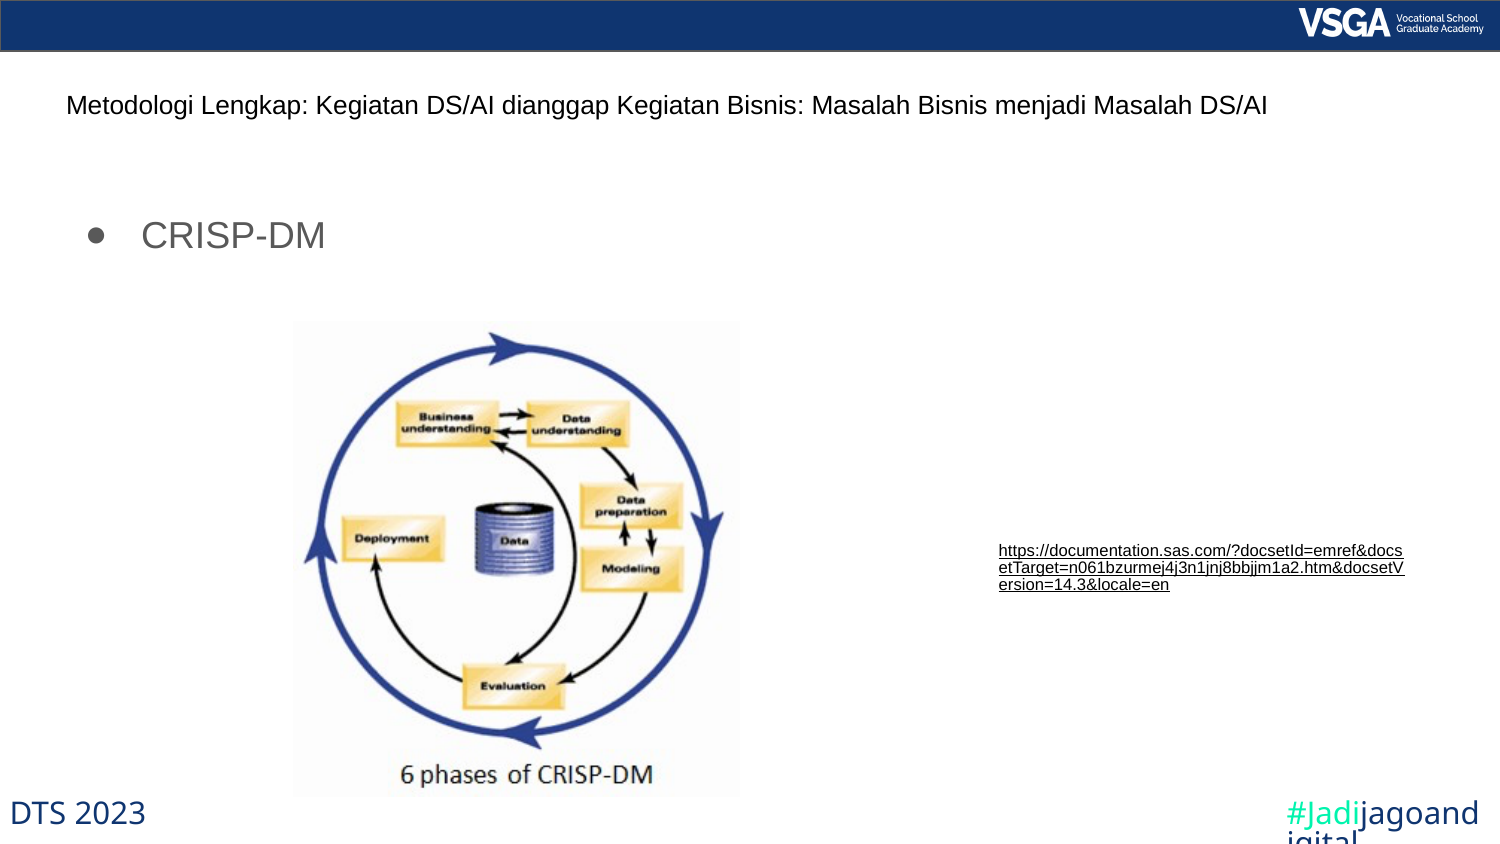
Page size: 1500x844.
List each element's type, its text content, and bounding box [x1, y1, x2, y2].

text_box DTS 2023 [0, 785, 608, 818]
picture [293, 321, 740, 798]
list CRISP-DM [51, 189, 1449, 750]
picture [1284, 0, 1499, 79]
text_box https://documentation.sas.com/?docsetId=emref&docsetTarget=n061bzurmej4j3n1jnj8bbjjm1a2.htm&docsetVersion=14.3&locale=en [987, 528, 1420, 562]
text_box [0, 0, 1279, 52]
title Metodologi Lengkap: Kegiatan DS/AI dianggap Kegiatan Bisnis: Masalah Bisnis menjadi Masalah DS/AI [51, 72, 1449, 167]
text_box #Jadijagoandigital [1271, 785, 1500, 818]
